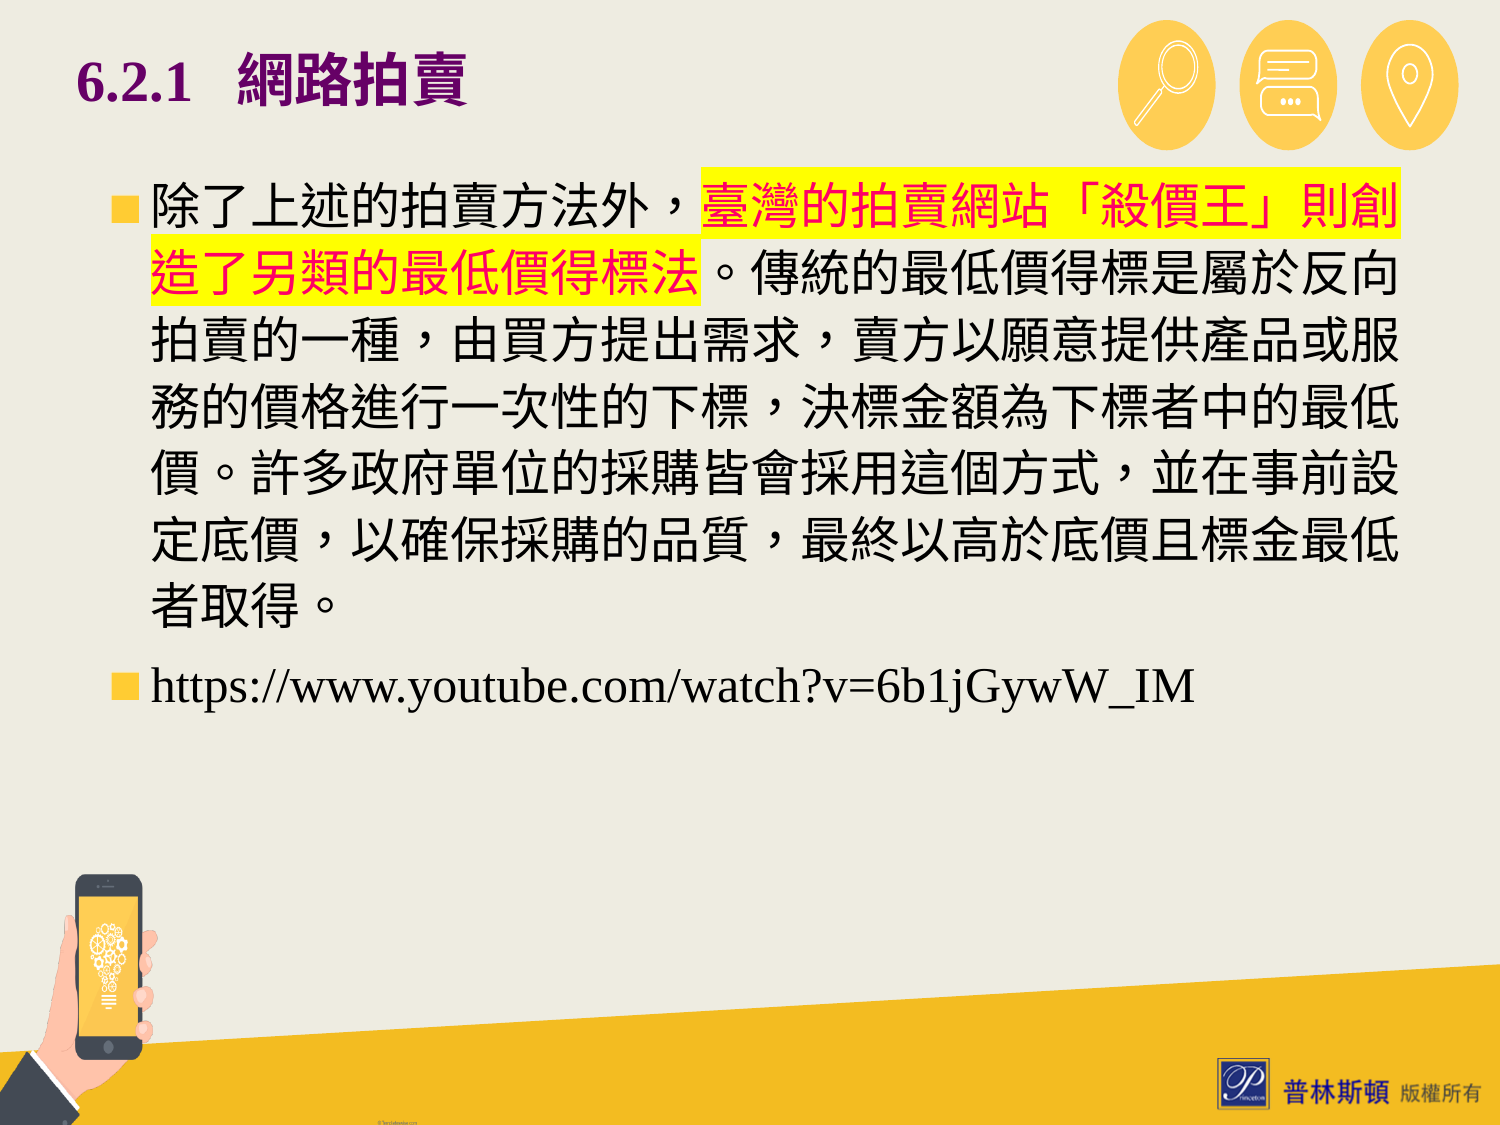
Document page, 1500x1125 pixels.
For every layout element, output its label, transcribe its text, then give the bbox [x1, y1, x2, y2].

picture [103, 664, 139, 700]
picture [0, 811, 420, 1125]
title 6.2.1 網路拍賣 [76, 19, 1459, 114]
picture [1217, 1058, 1500, 1125]
list 除了上述的拍賣方法外，臺灣的拍賣網站「殺價王」則創造了另類的最低價得標法。傳統的最低價得標是屬於反向拍賣的一種，由買方提出需求，賣方以願意提供產品或服務的價格進行一次性的下標，決標金額為下標者中的最低價。許多政府單位的採購皆會採用這個方式，並在事前設定底價，以確保採購的品質，最終以高於底價且標金最低者取得。 https://www.youtube.com/watch?v=6b1jGywW_IM [76, 160, 1459, 1059]
picture [103, 187, 139, 223]
